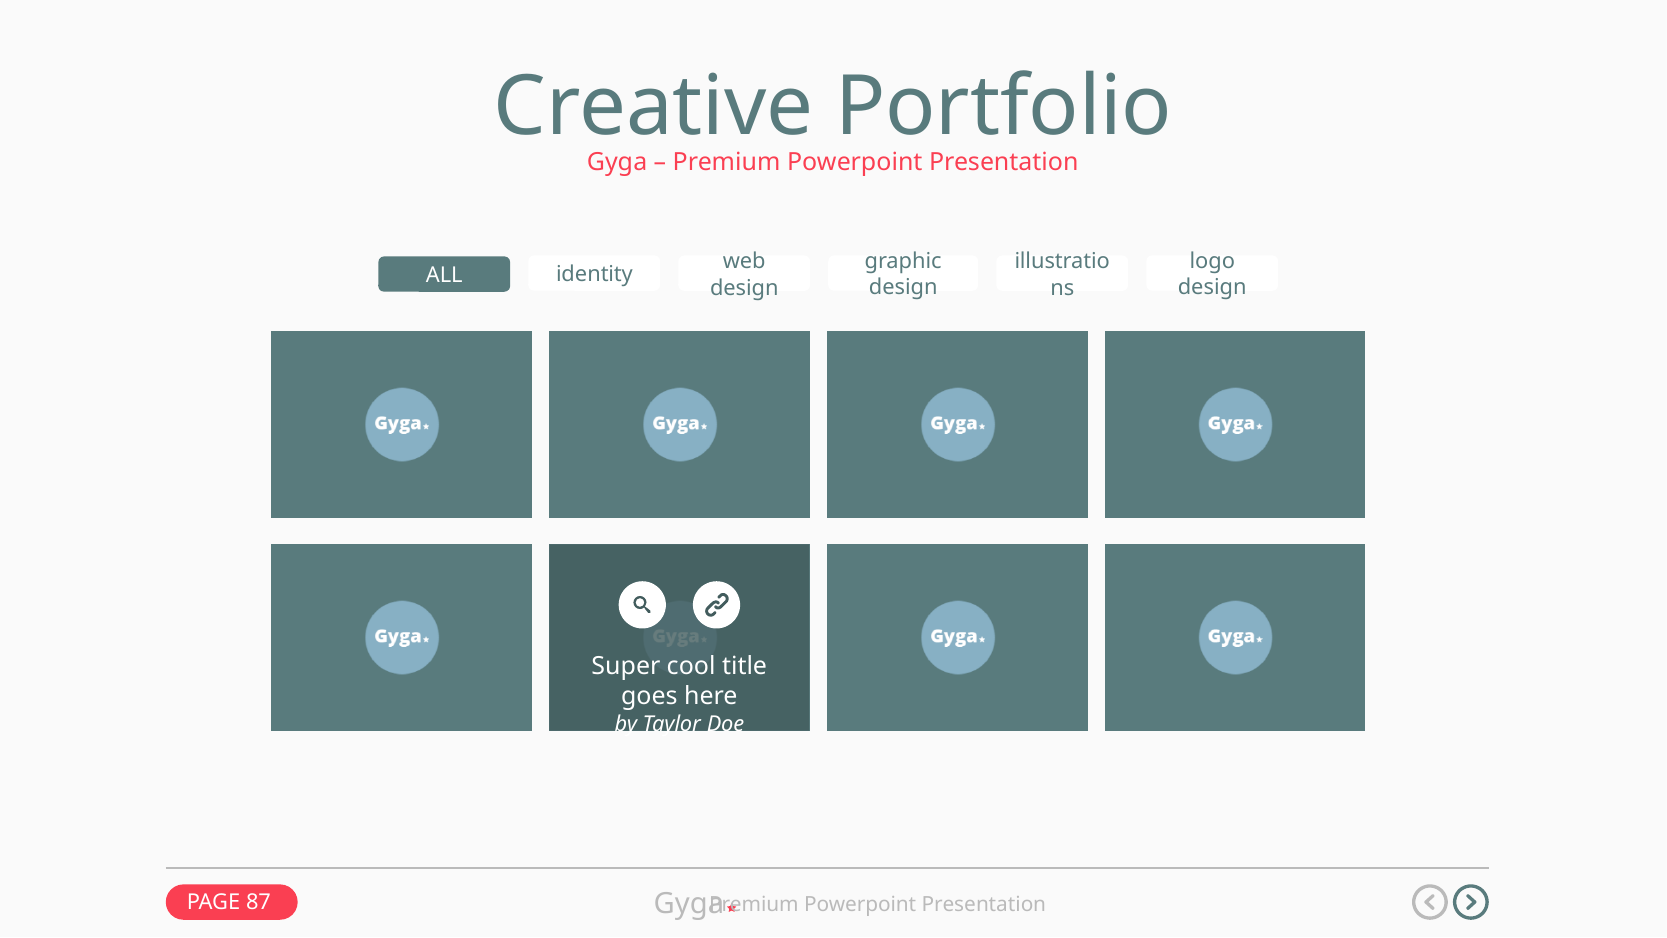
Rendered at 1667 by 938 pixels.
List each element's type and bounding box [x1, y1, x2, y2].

picture [271, 543, 532, 731]
picture [549, 543, 810, 731]
text_box [376, 254, 513, 294]
text_box [826, 253, 981, 293]
picture [1104, 330, 1366, 518]
text_box [676, 253, 813, 294]
text_box [526, 253, 663, 293]
picture [826, 330, 1088, 518]
picture [271, 330, 532, 518]
picture [549, 330, 810, 518]
text_box [547, 542, 811, 744]
list [0, 43, 1667, 185]
picture [826, 543, 1088, 731]
text_box [994, 253, 1131, 294]
picture [1104, 543, 1366, 731]
text_box [1144, 253, 1281, 293]
